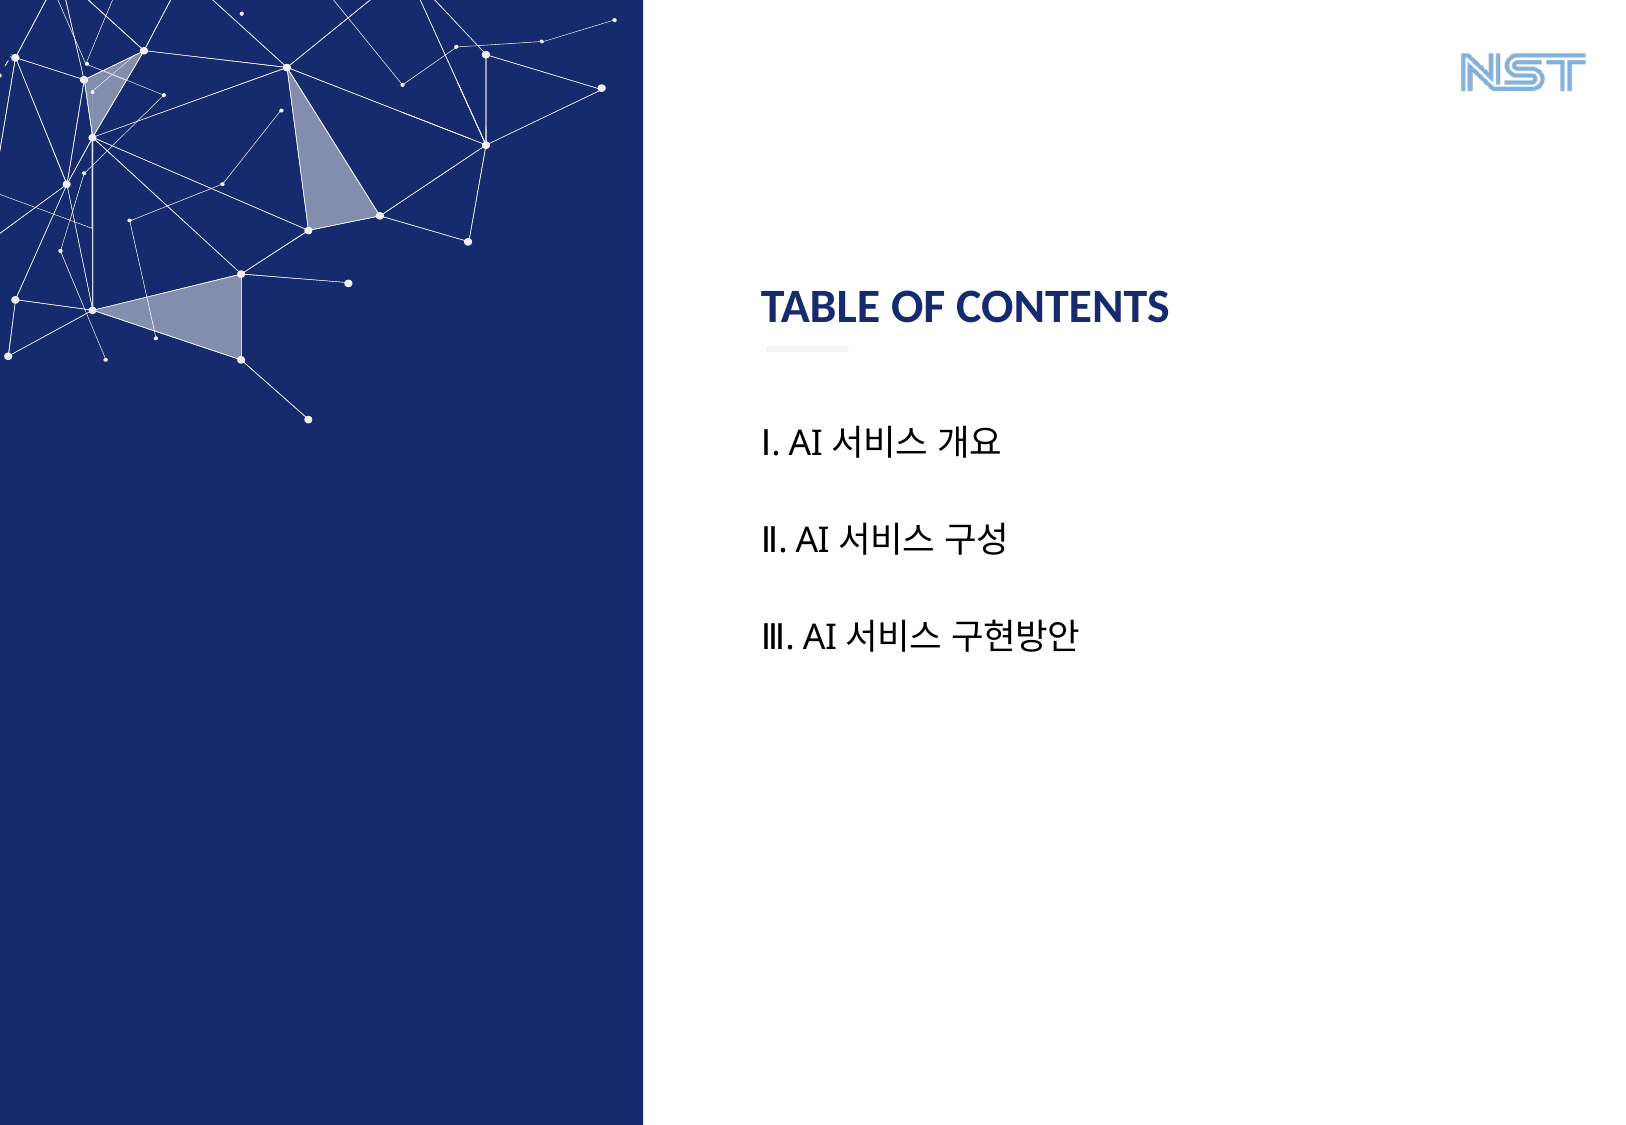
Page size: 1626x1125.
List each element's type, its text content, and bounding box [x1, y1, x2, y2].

title TABLE OF CONTENTS [745, 269, 1430, 344]
list Ⅱ. AI서비스 구성 [745, 514, 1428, 563]
picture [1457, 50, 1589, 93]
list Ⅲ. AI서비스 구현방안 [745, 611, 1428, 660]
list Ⅰ. AI서비스 개요 [745, 416, 1428, 466]
